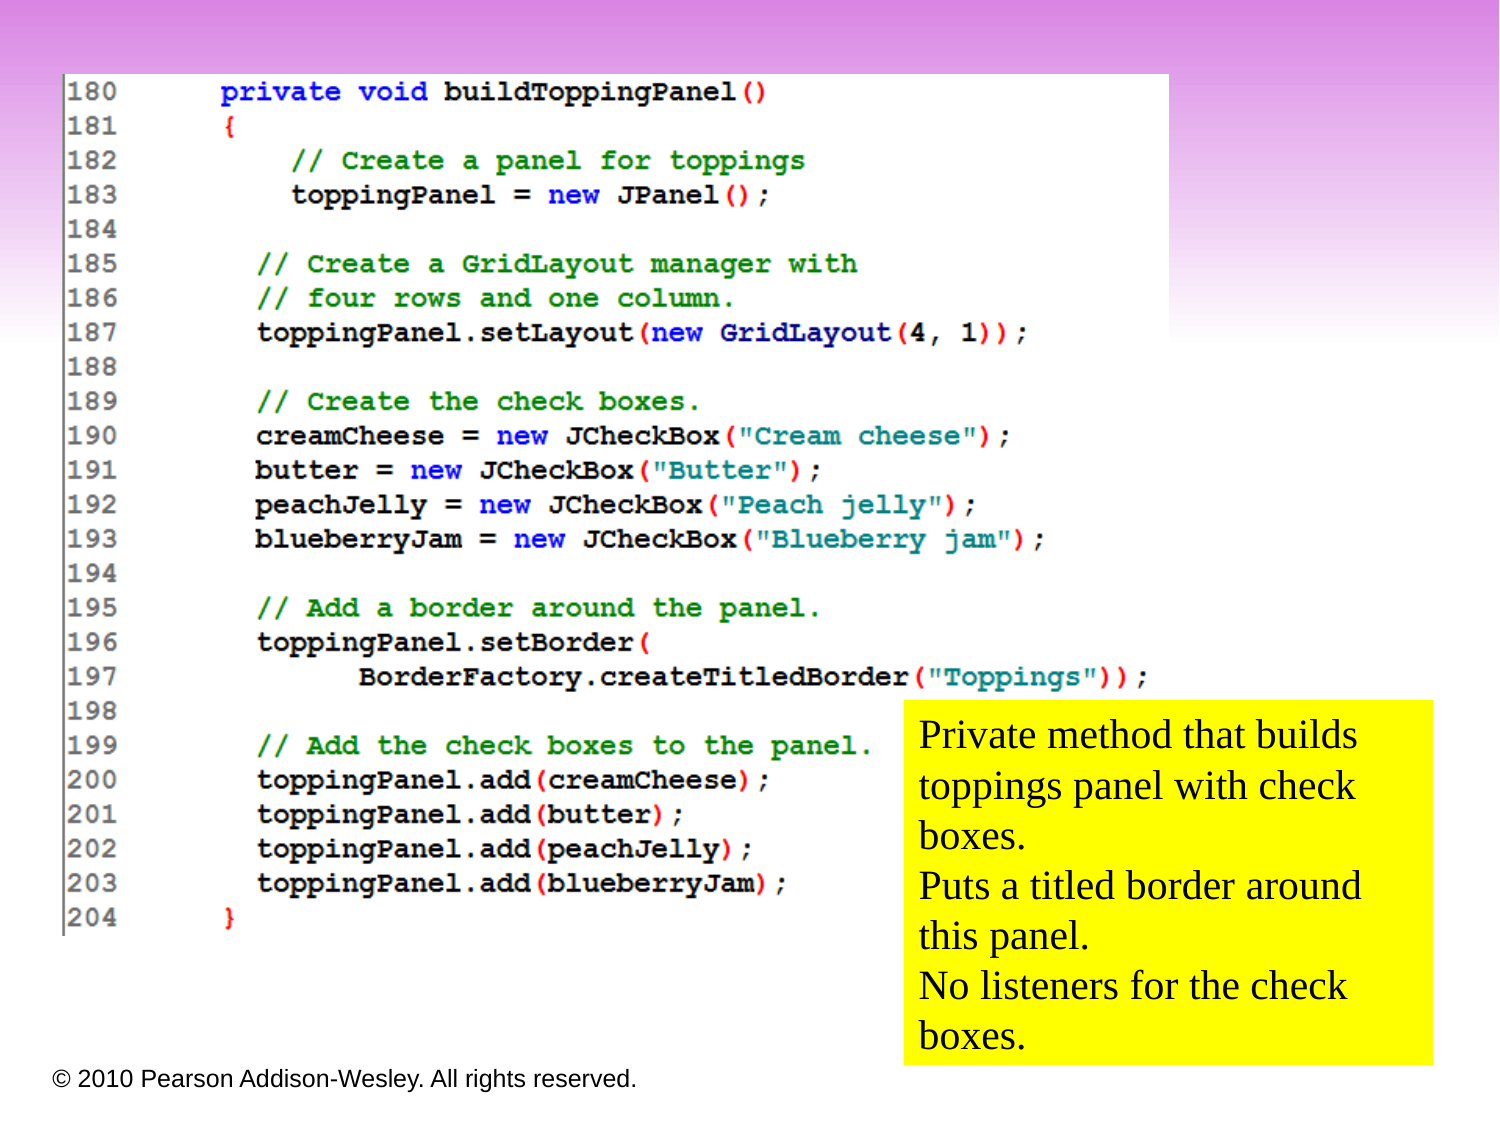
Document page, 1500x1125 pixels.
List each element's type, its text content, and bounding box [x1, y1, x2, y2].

text_box Private method that builds toppings panel with check boxes. Puts a titled border around this panel. No listeners for the check boxes. [903, 699, 1434, 1065]
picture [62, 74, 1169, 937]
